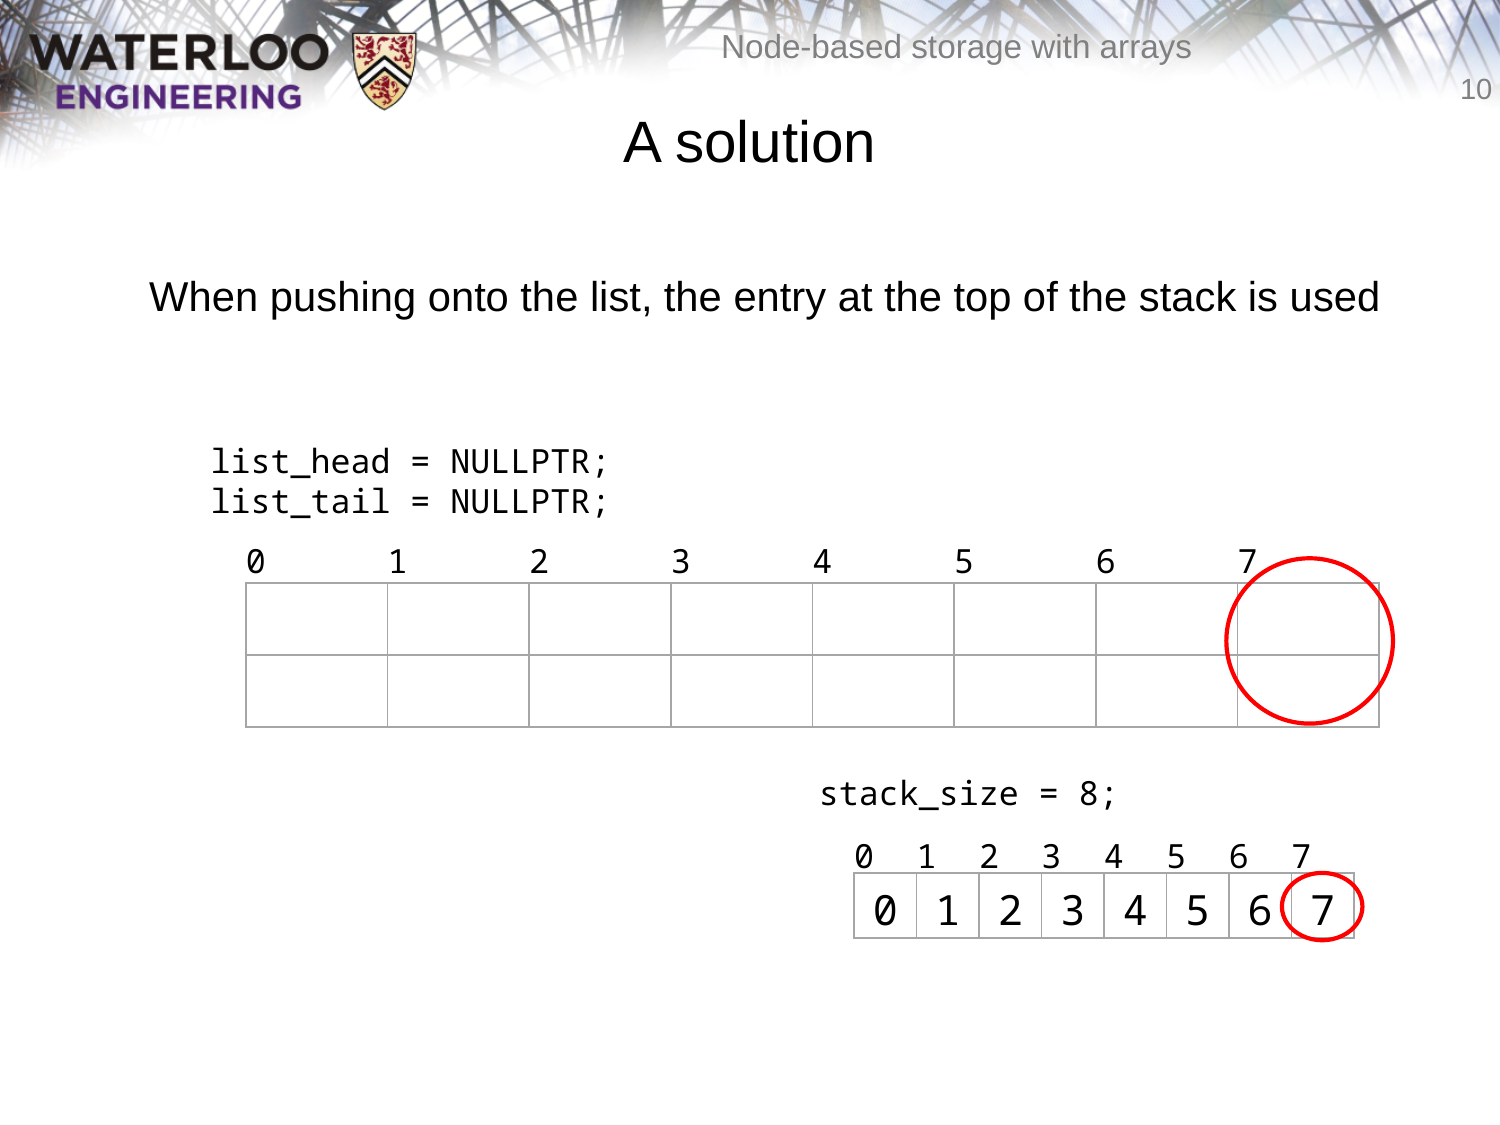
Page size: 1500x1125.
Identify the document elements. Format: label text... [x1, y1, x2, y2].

table_cell [388, 584, 528, 654]
table_header 4 [812, 538, 954, 582]
table_cell 1 [917, 874, 978, 937]
table_cell [955, 656, 1095, 726]
table_cell [955, 584, 1095, 654]
table_header 5 [1167, 833, 1229, 872]
table_cell [1238, 584, 1245, 593]
text_box list_head = NULLPTR; list_tail = NULLPTR; [195, 433, 717, 528]
title A solution [74, 44, 1426, 233]
table_cell [672, 656, 812, 726]
table_cell 6 [1230, 874, 1291, 937]
table_cell [1321, 694, 1378, 726]
table_cell 2 [980, 874, 1041, 937]
table_cell [1097, 656, 1237, 726]
table_cell [813, 584, 953, 654]
table_cell [530, 656, 670, 726]
table_cell [247, 584, 387, 654]
table_cell [388, 656, 528, 726]
table_header 1 [917, 833, 979, 872]
table_cell 7 [1292, 874, 1302, 880]
table_cell [247, 656, 387, 726]
table_header 2 [529, 538, 671, 582]
table_cell [1238, 689, 1298, 726]
table_cell [813, 656, 953, 726]
table_header 2 [979, 833, 1042, 872]
picture [0, 0, 1500, 1125]
table_header 3 [1042, 833, 1104, 872]
table_header 0 [854, 833, 917, 872]
table_header 7 [1291, 833, 1354, 872]
text_box [1224, 556, 1396, 726]
table_header 0 [246, 538, 387, 582]
table_cell 5 [1167, 874, 1228, 937]
table_cell 3 [1042, 874, 1103, 937]
table_header 5 [954, 538, 1096, 582]
table_header 7 [1238, 538, 1379, 582]
table_header 3 [671, 538, 812, 582]
table_header 6 [1096, 538, 1238, 582]
table_header 1 [387, 538, 529, 582]
table_cell 0 [855, 874, 916, 937]
table_header 4 [1104, 833, 1167, 872]
table_cell 7 [1343, 874, 1353, 881]
table_cell [1097, 584, 1237, 654]
text_box [1279, 870, 1365, 943]
table_cell [672, 584, 812, 654]
table_cell 4 [1105, 874, 1166, 937]
text_box stack_size = 8; [804, 765, 1163, 820]
table_header 6 [1229, 833, 1291, 872]
list When pushing onto the list, the entry at the top of the stack is used [74, 262, 1426, 1006]
table_cell [530, 584, 670, 654]
